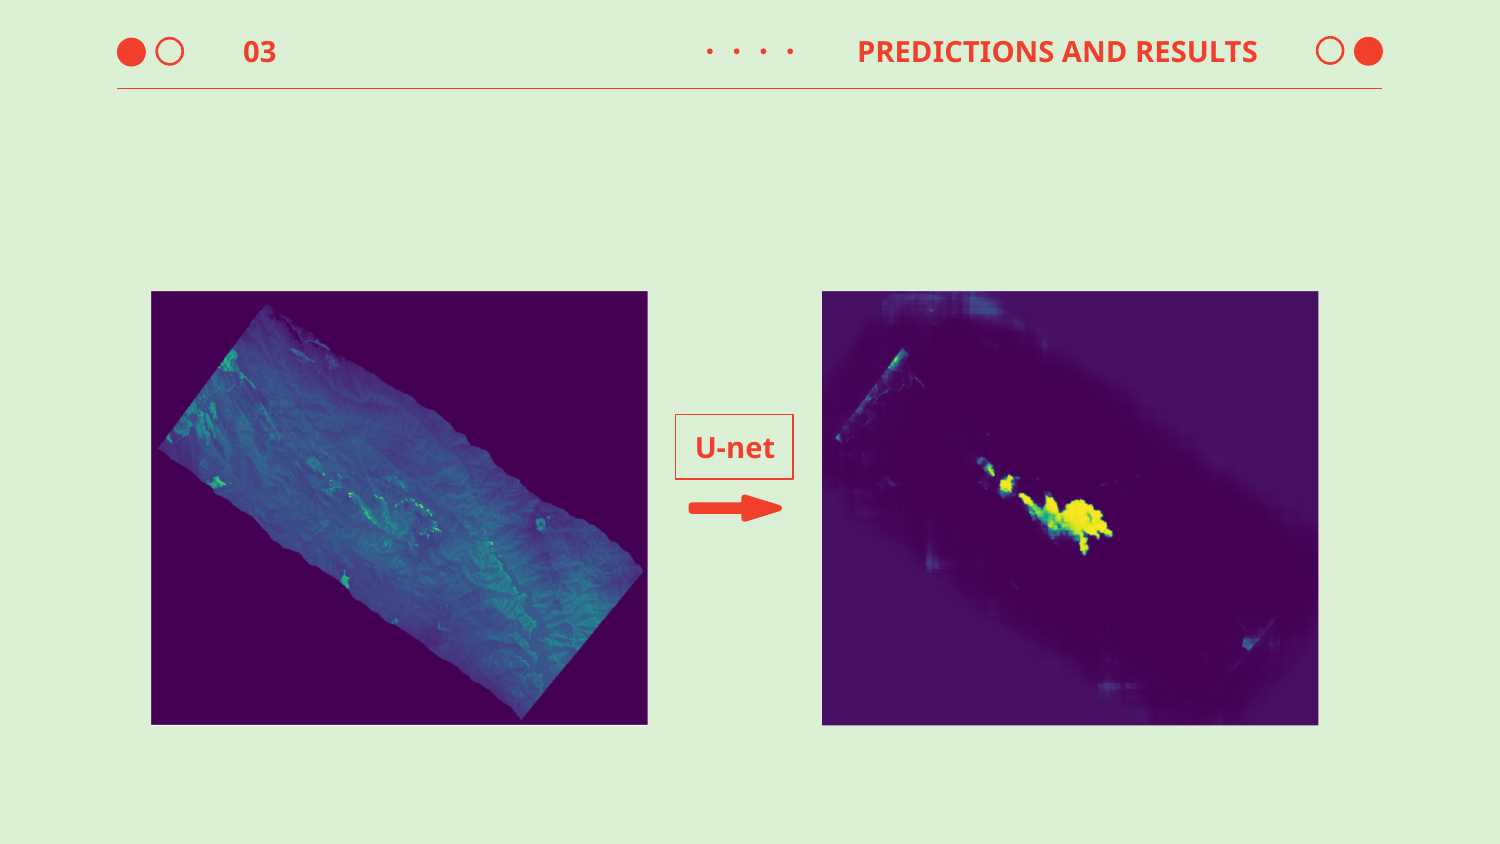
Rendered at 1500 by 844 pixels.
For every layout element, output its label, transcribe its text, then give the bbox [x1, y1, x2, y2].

picture [151, 290, 649, 726]
text_box [691, 497, 779, 519]
text_box U-net [669, 414, 801, 480]
picture [822, 290, 1319, 726]
